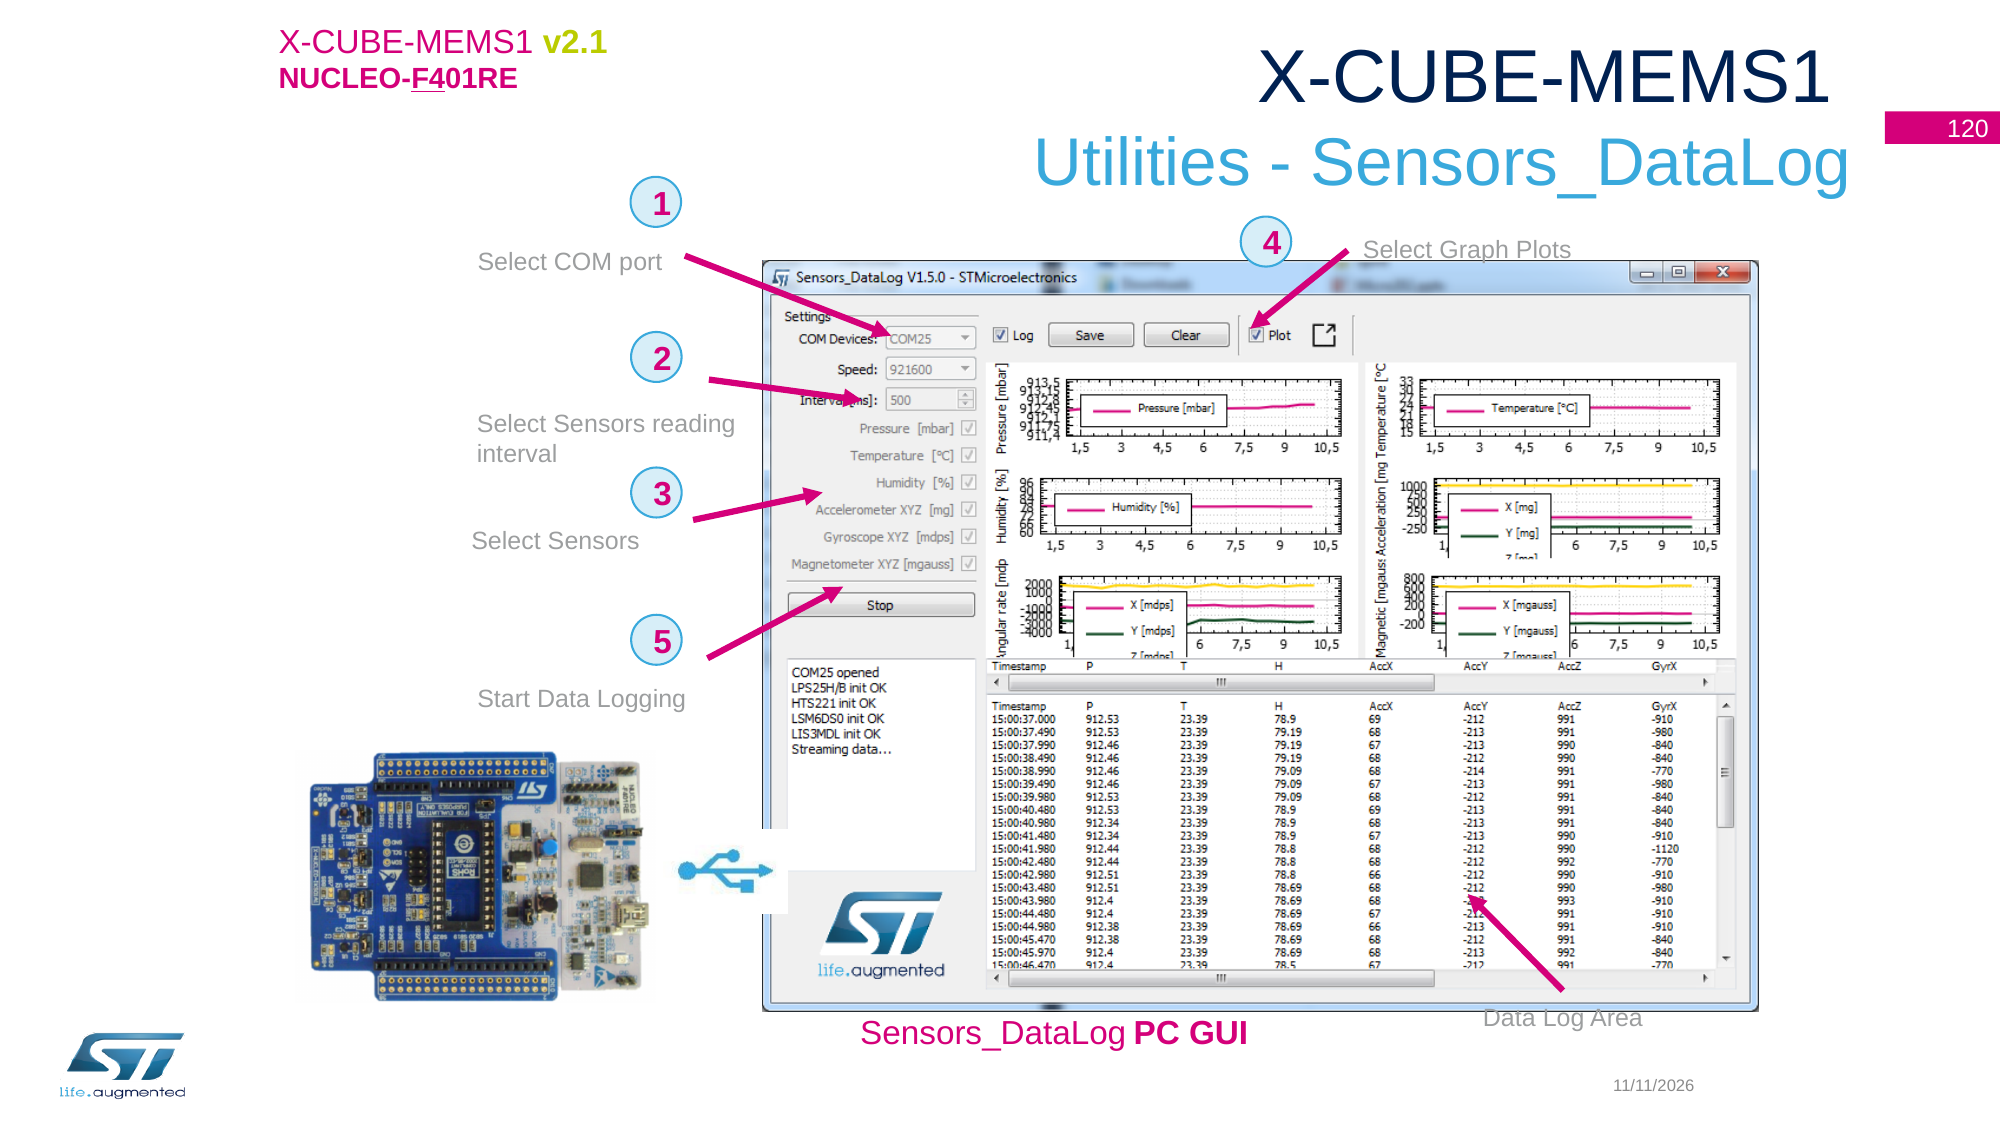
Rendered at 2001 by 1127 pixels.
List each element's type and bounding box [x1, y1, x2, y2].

text_box [628, 174, 684, 229]
text_box [707, 586, 844, 659]
title [99, 19, 1867, 207]
picture [349, 696, 602, 1058]
slide_number [1613, 1074, 1699, 1096]
text_box [456, 379, 863, 563]
text_box [628, 329, 684, 385]
picture [49, 1023, 196, 1105]
text_box [1468, 1013, 1659, 1039]
text_box [684, 255, 892, 336]
text_box [692, 492, 823, 521]
text_box [462, 675, 702, 721]
slide_number [1884, 111, 2000, 144]
text_box [629, 612, 684, 667]
text_box [845, 1013, 1264, 1059]
text_box [263, 12, 623, 103]
text_box [1467, 893, 1564, 991]
text_box [462, 237, 678, 283]
picture [662, 260, 1759, 1013]
text_box [1238, 214, 1588, 330]
